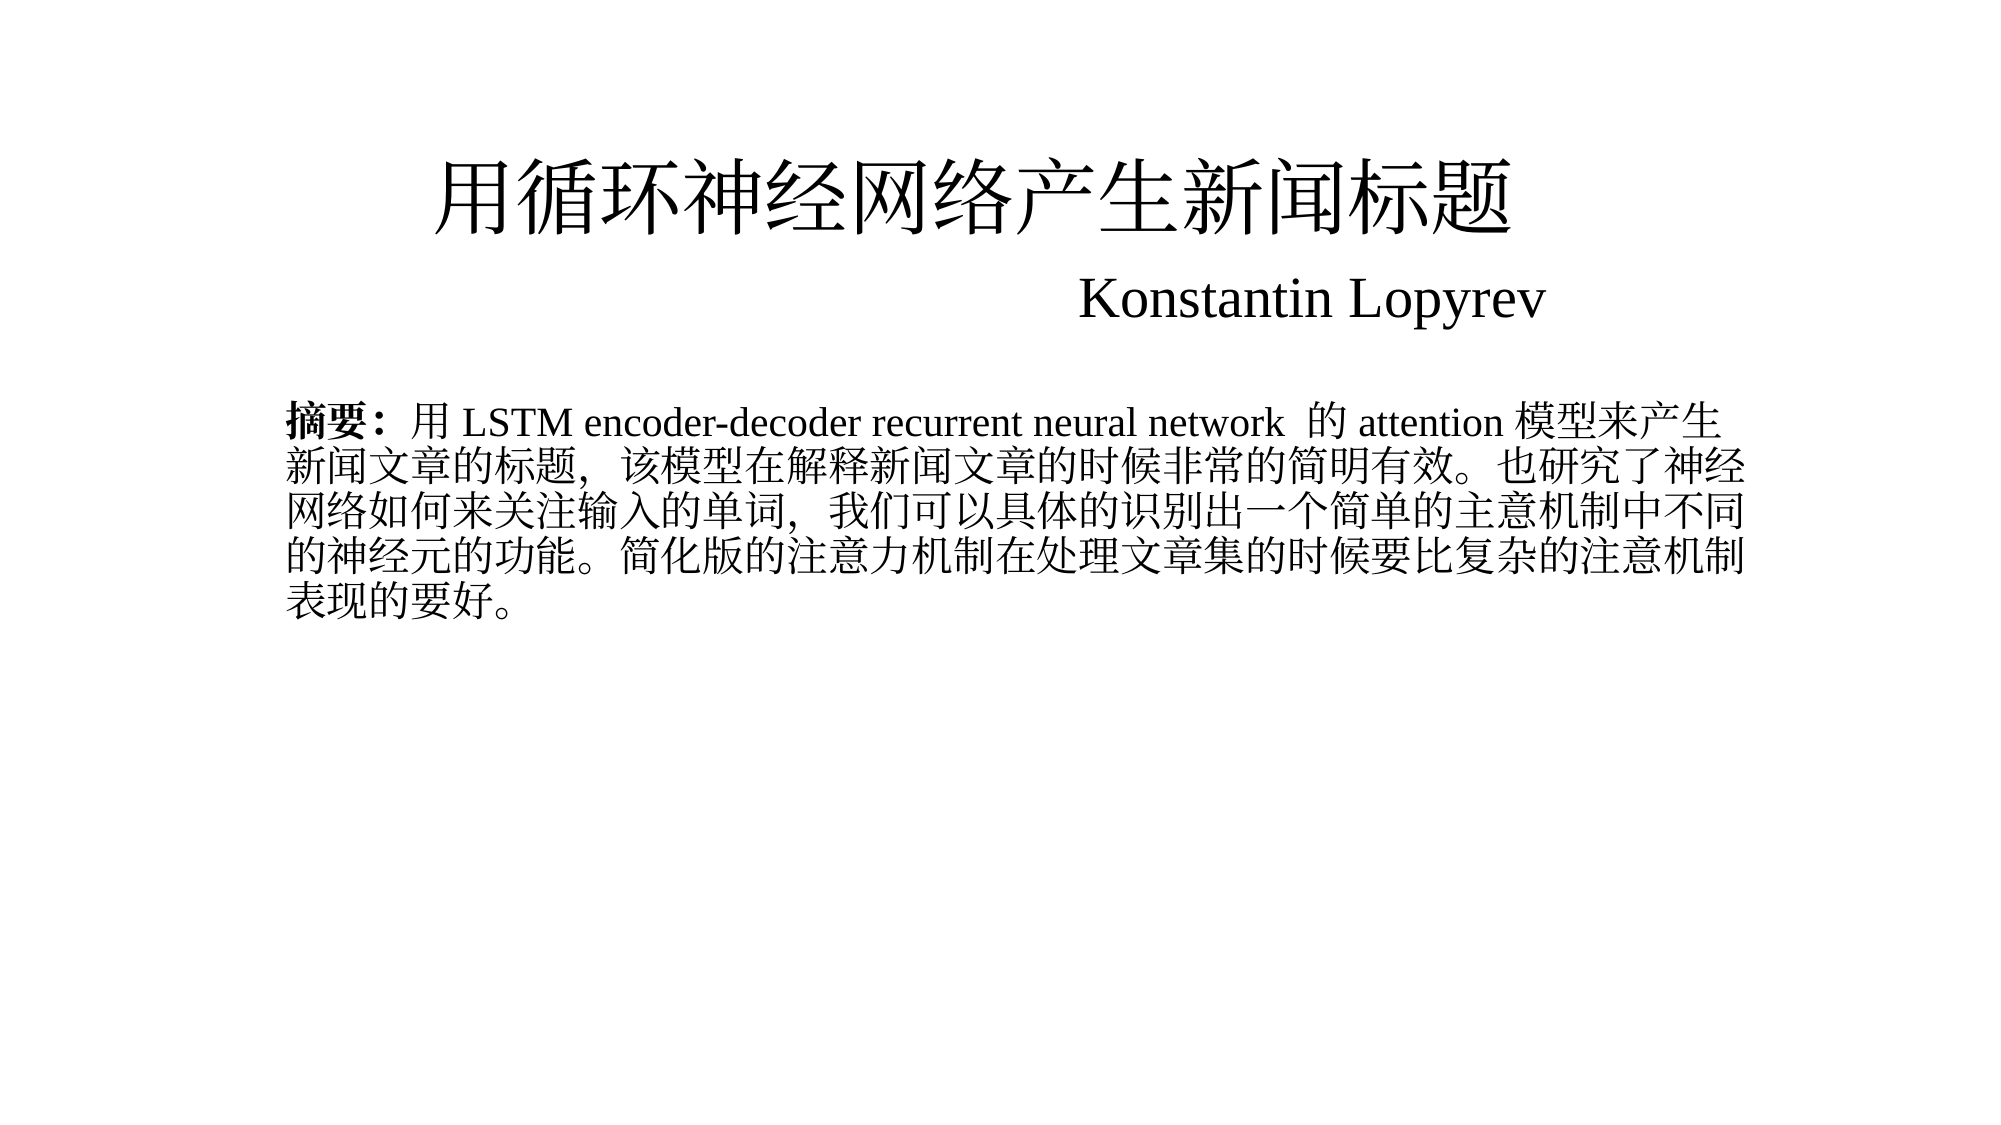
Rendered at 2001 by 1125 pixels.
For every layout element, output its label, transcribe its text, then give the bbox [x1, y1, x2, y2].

subtitle 摘要：用LSTM encoder-decoder recurrent neural network 的attention模型来产生新闻文章的标题，该模型在解释新闻文章的时候非常的简明有效。也研究了神经网络如何来关注输入的单词，我们可以具体的识别出一个简单的主意机制中不同的神经元的功能。简化版的注意力机制在处理文章集的时候要比复杂的注意机制表现的要好。 [270, 392, 1771, 665]
title 用循环神经网络产生新闻标题 Konstantin Lopyrev [223, 146, 1724, 444]
